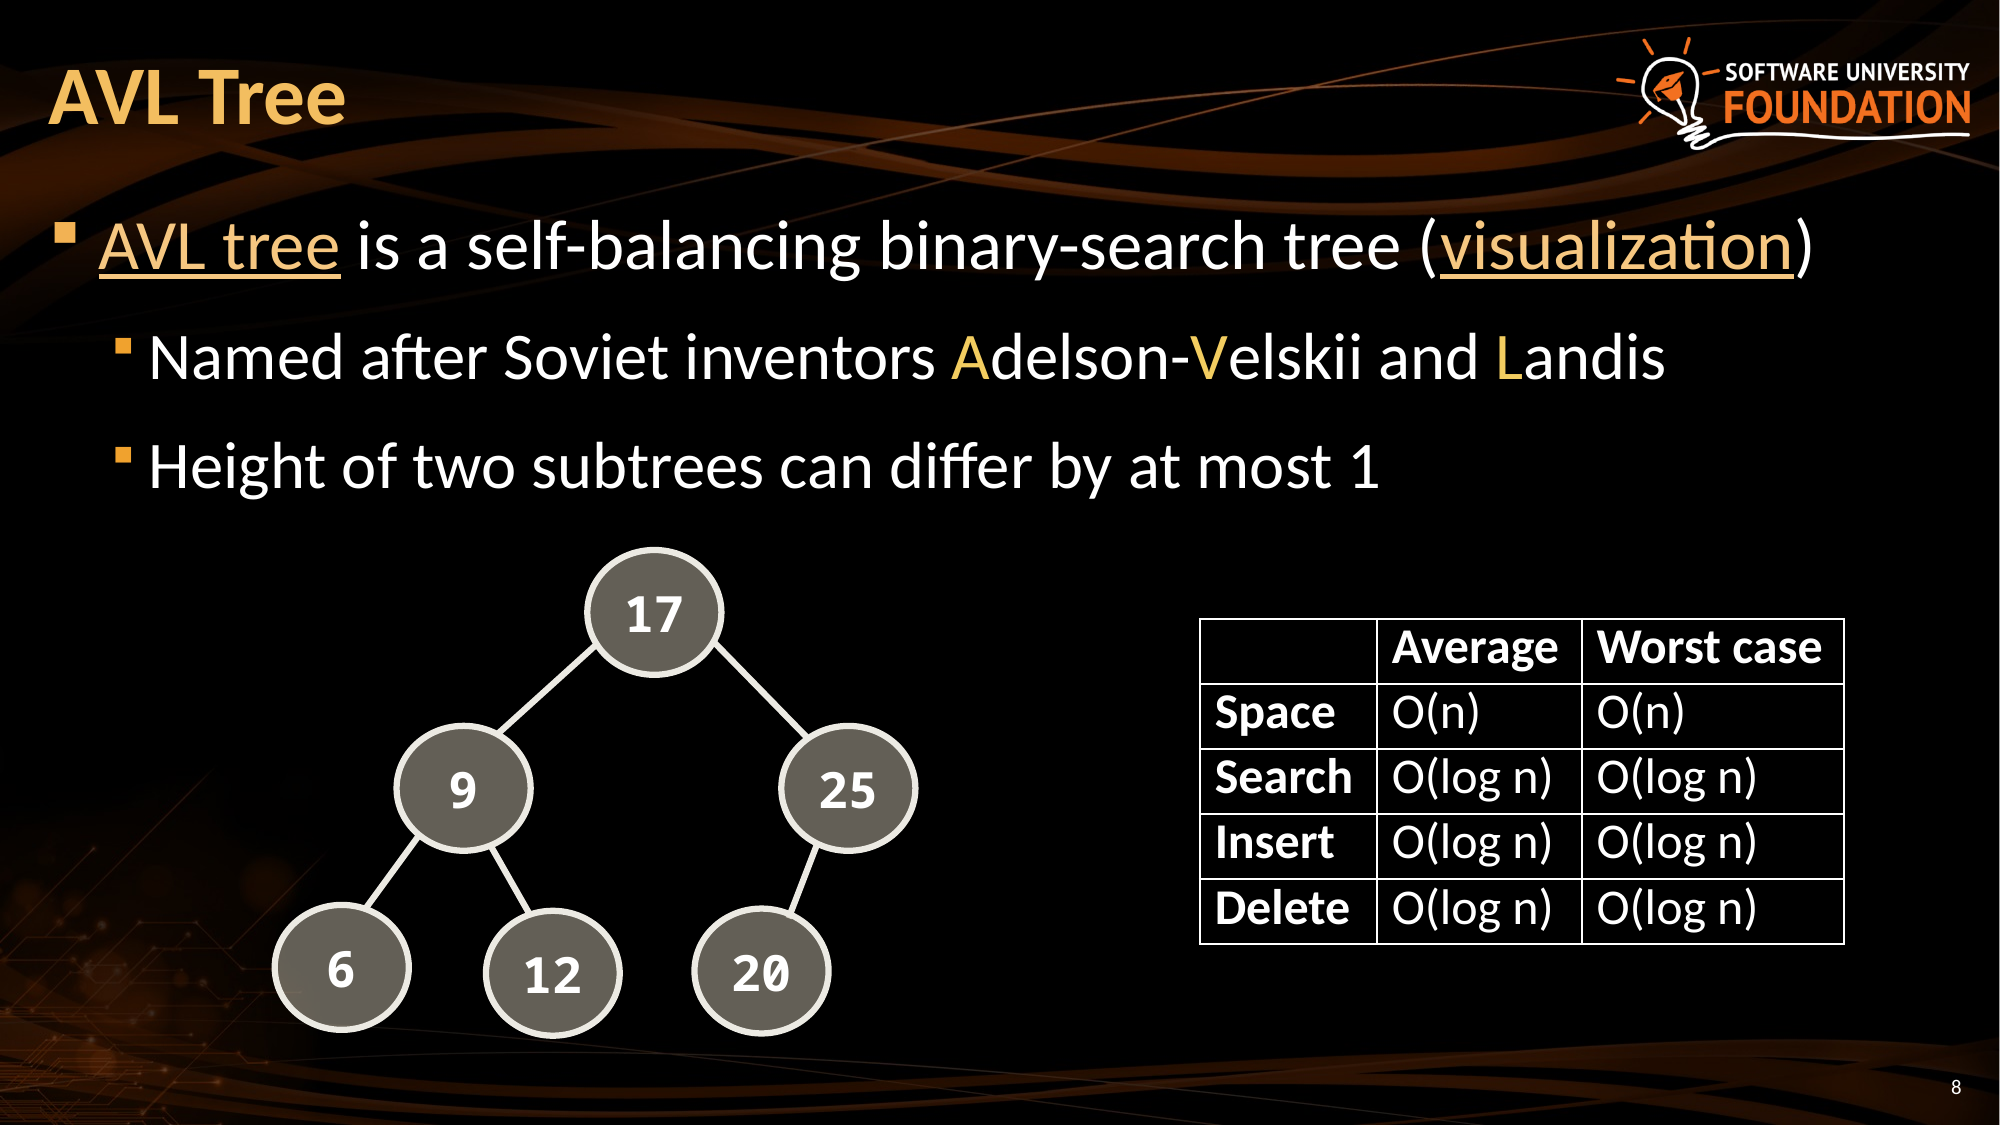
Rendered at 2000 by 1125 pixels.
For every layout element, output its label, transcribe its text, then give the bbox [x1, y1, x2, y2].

table_header [1201, 620, 1376, 683]
table_cell Delete [1201, 880, 1376, 943]
title AVL Tree [30, 6, 1602, 189]
table_cell O(log n) [1583, 815, 1843, 878]
list AVL tree is a self-balancing binary-search tree (visualization) Named after Soviet inventors Adelson-Velskii and Landis Height of two subtrees can differ by at most 1 [31, 188, 1968, 1103]
table_cell O(log n) [1378, 880, 1581, 943]
table_cell O(log n) [1583, 880, 1843, 943]
table_header Worst case [1583, 620, 1843, 683]
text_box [274, 549, 916, 1036]
table_cell Space [1201, 685, 1376, 748]
table_cell O(n) [1583, 685, 1843, 748]
table_cell Search [1201, 750, 1376, 813]
picture [0, 0, 2000, 1125]
table_cell O(n) [1378, 685, 1581, 748]
table_header Average [1378, 620, 1581, 683]
table_cell O(log n) [1378, 750, 1581, 813]
table_cell Insert [1201, 815, 1376, 878]
table_cell O(log n) [1583, 750, 1843, 813]
table_cell O(log n) [1378, 815, 1581, 878]
